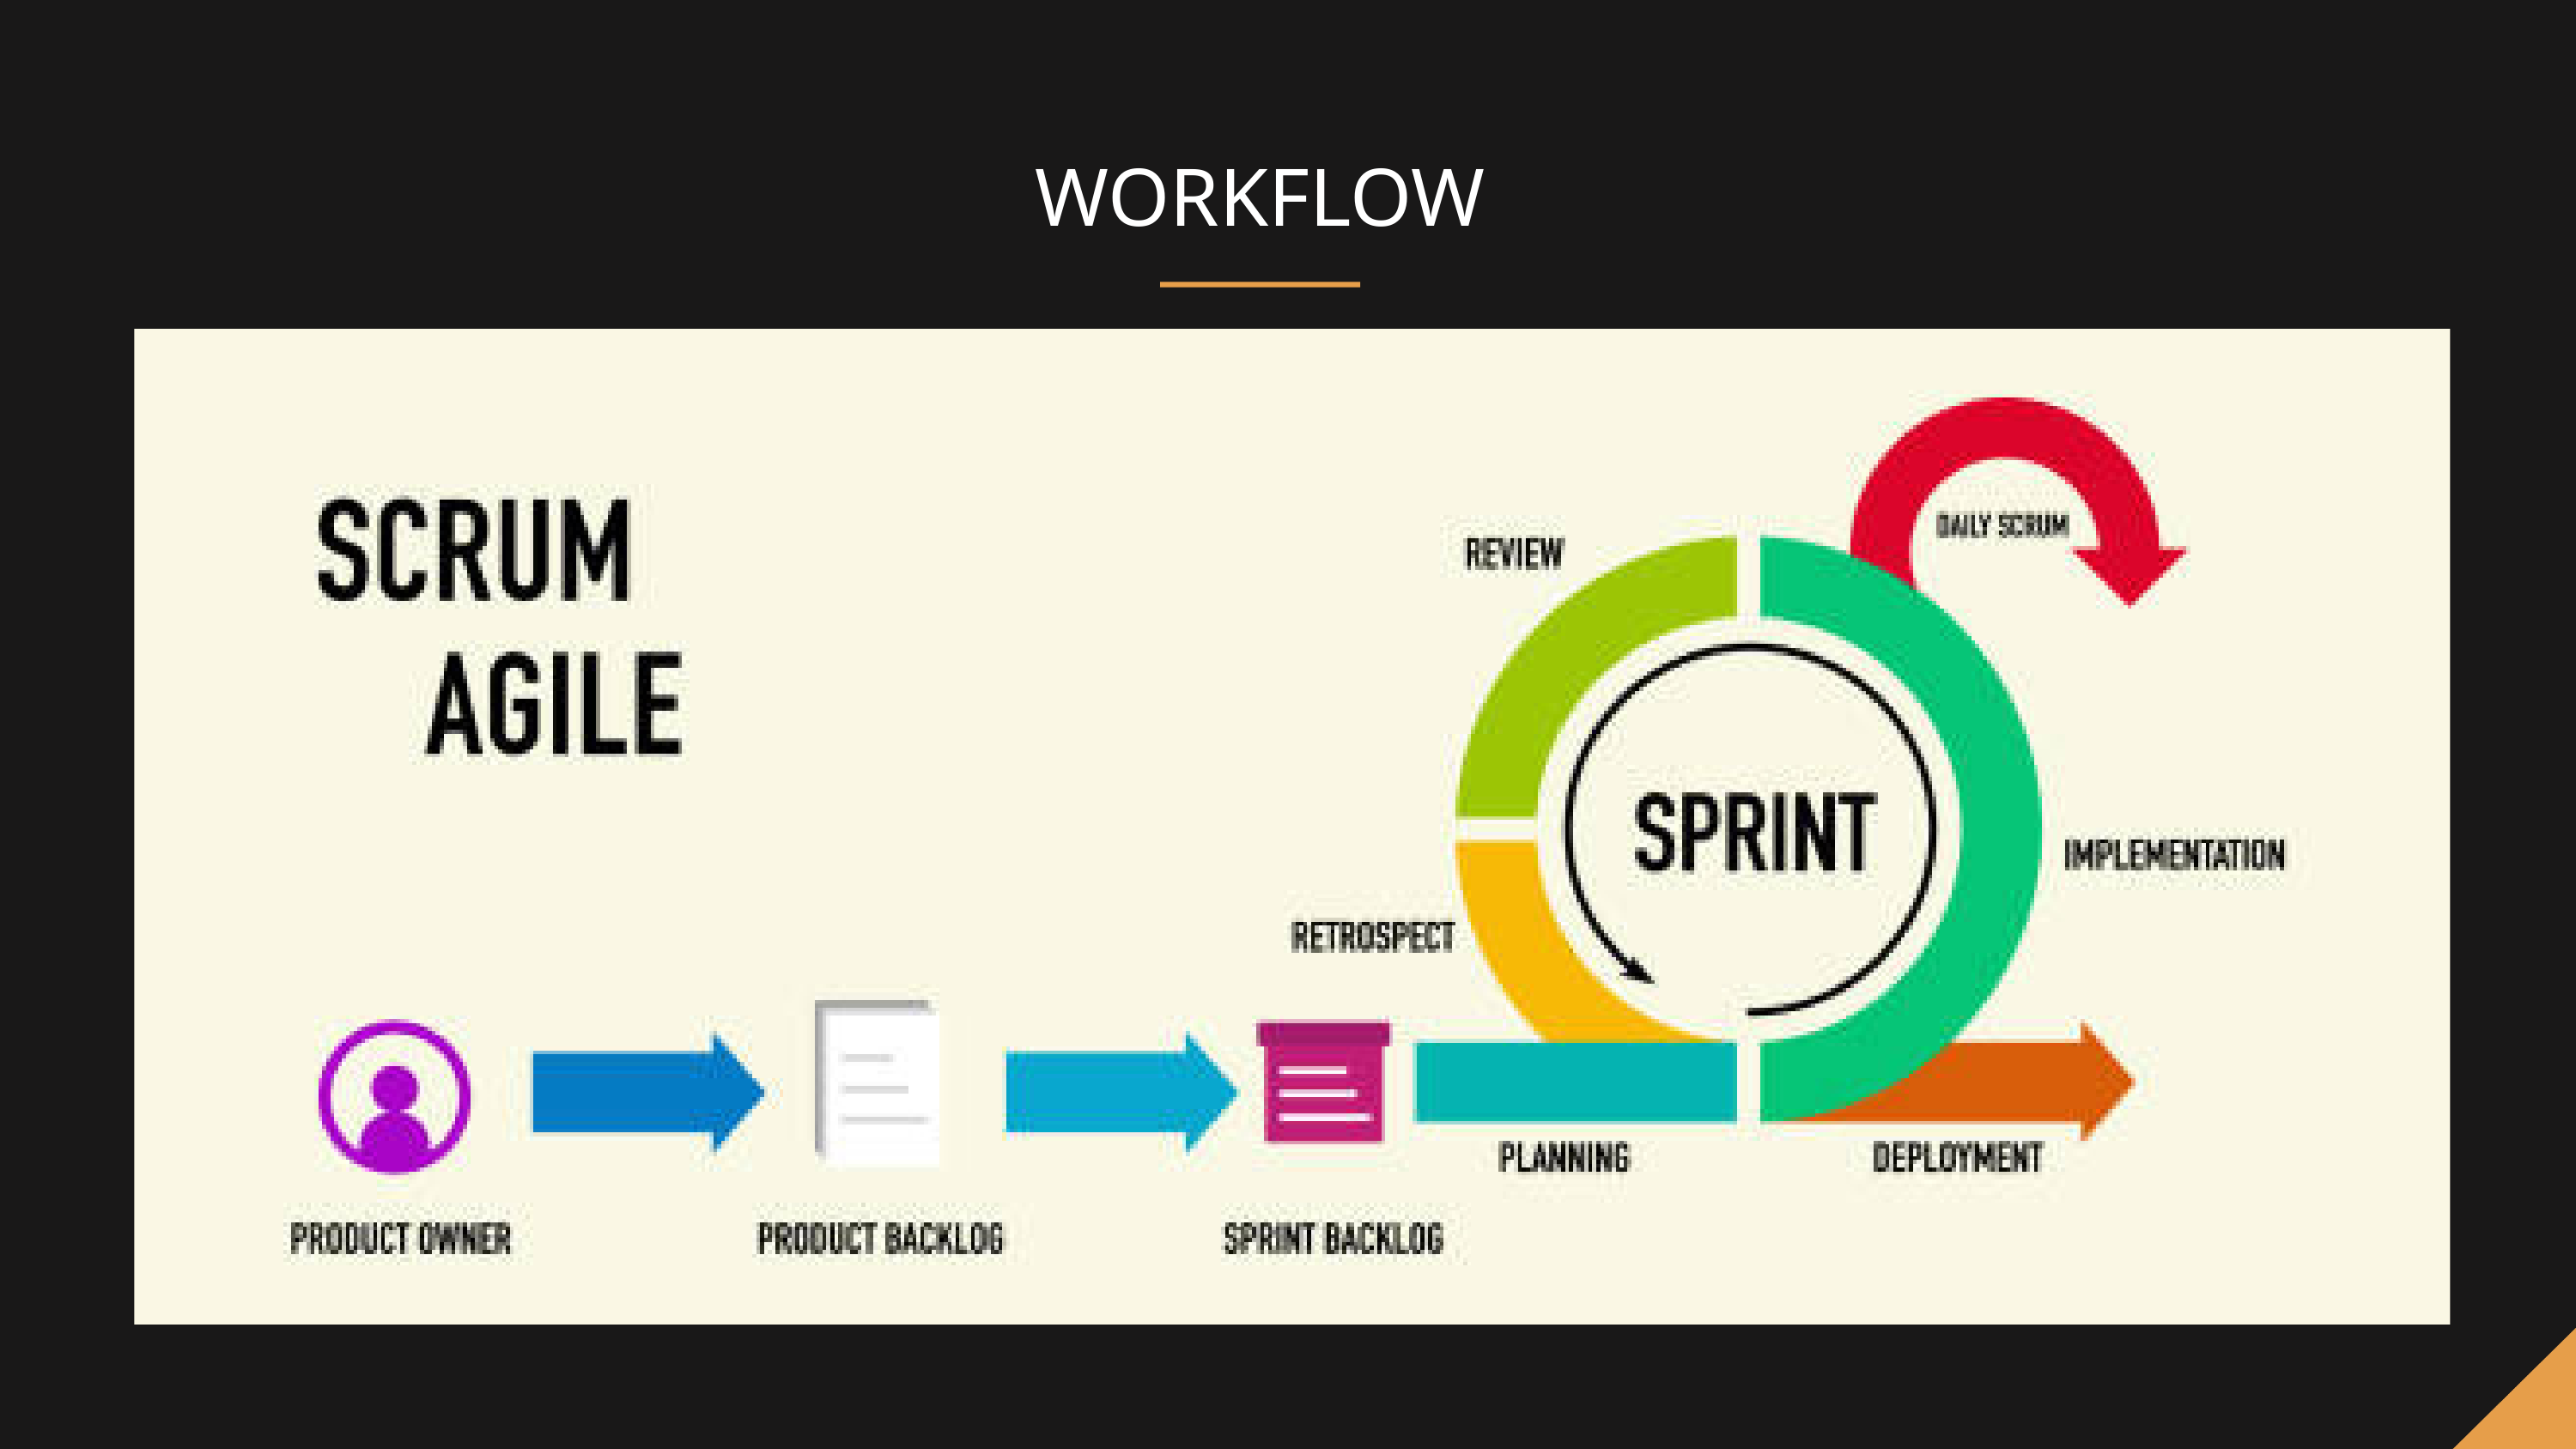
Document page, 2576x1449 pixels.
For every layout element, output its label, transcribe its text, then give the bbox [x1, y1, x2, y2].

text_box [2450, 1324, 2576, 1449]
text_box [133, 328, 2451, 1325]
text_box WORKFLOW [957, 141, 1563, 242]
